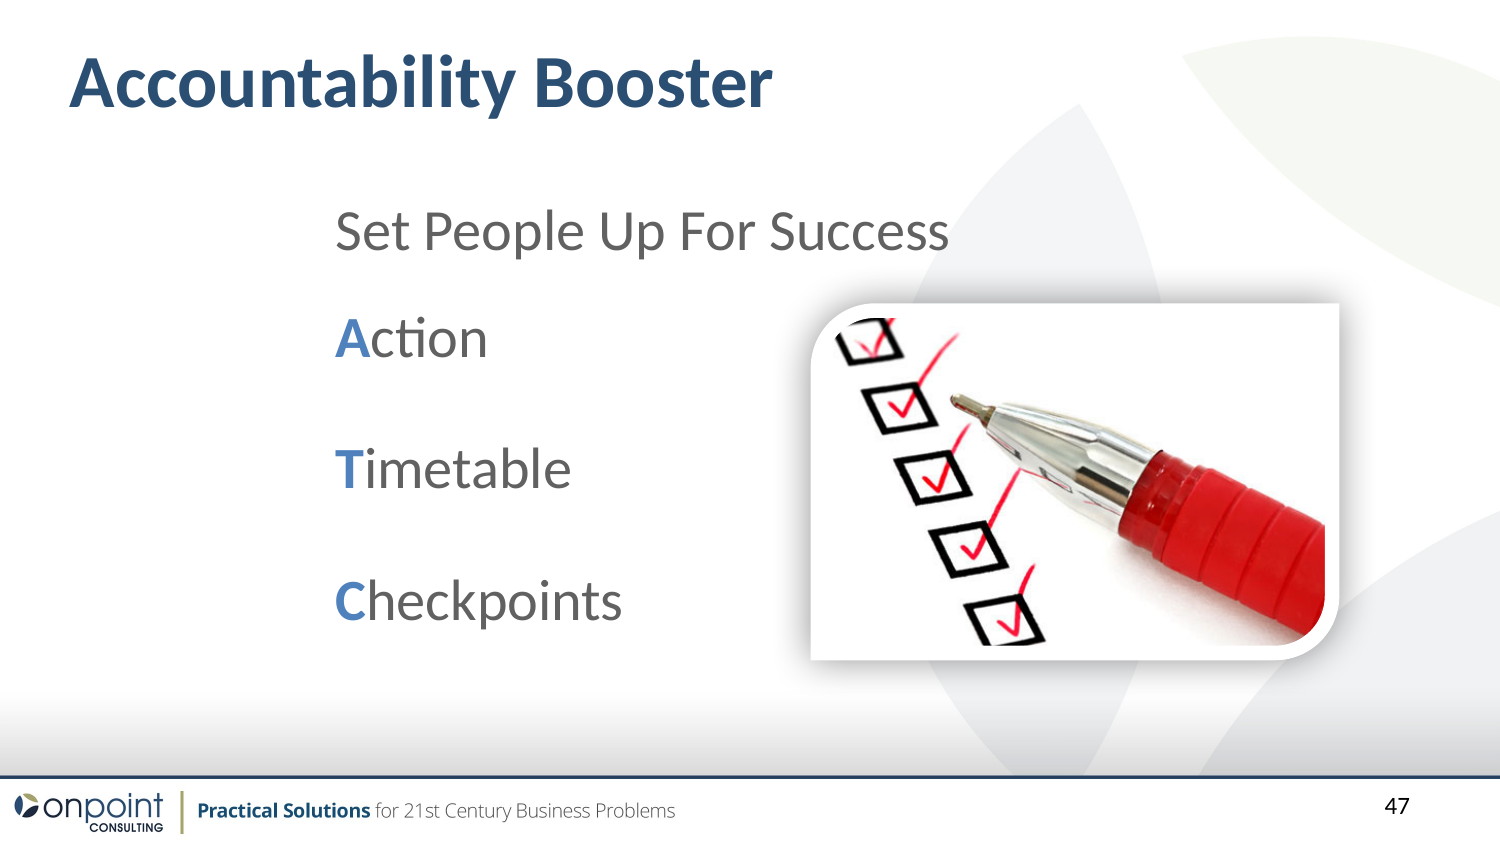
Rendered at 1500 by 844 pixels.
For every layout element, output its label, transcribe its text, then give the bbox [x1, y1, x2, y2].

list Set People Up For Success Action Timetable Checkpoints [275, 186, 1312, 778]
text_box Accountability Booster [55, 25, 1160, 131]
slide_number 47 [1074, 782, 1425, 827]
picture [0, 0, 1500, 844]
